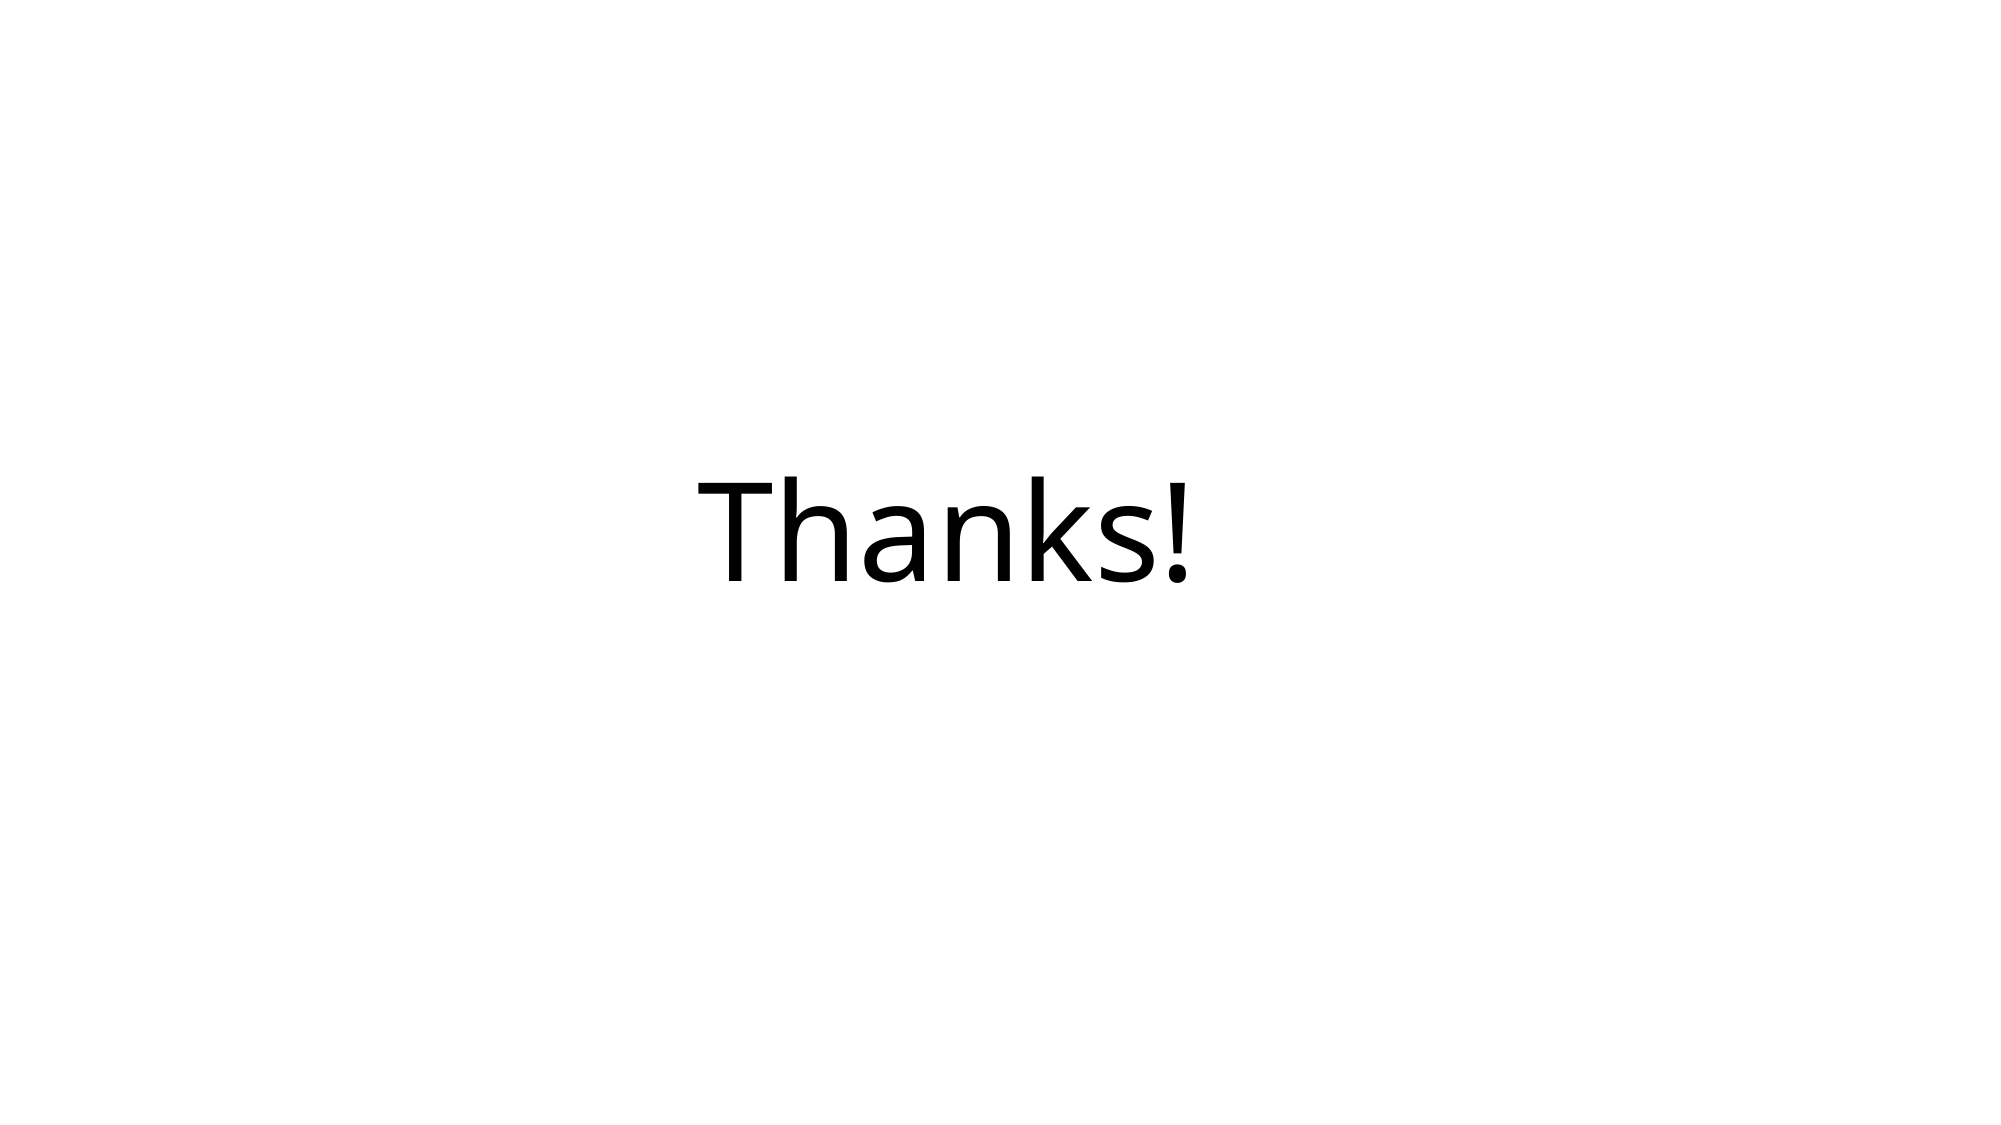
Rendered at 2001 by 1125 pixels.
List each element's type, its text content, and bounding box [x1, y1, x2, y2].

text_box Thanks! [682, 436, 1213, 617]
